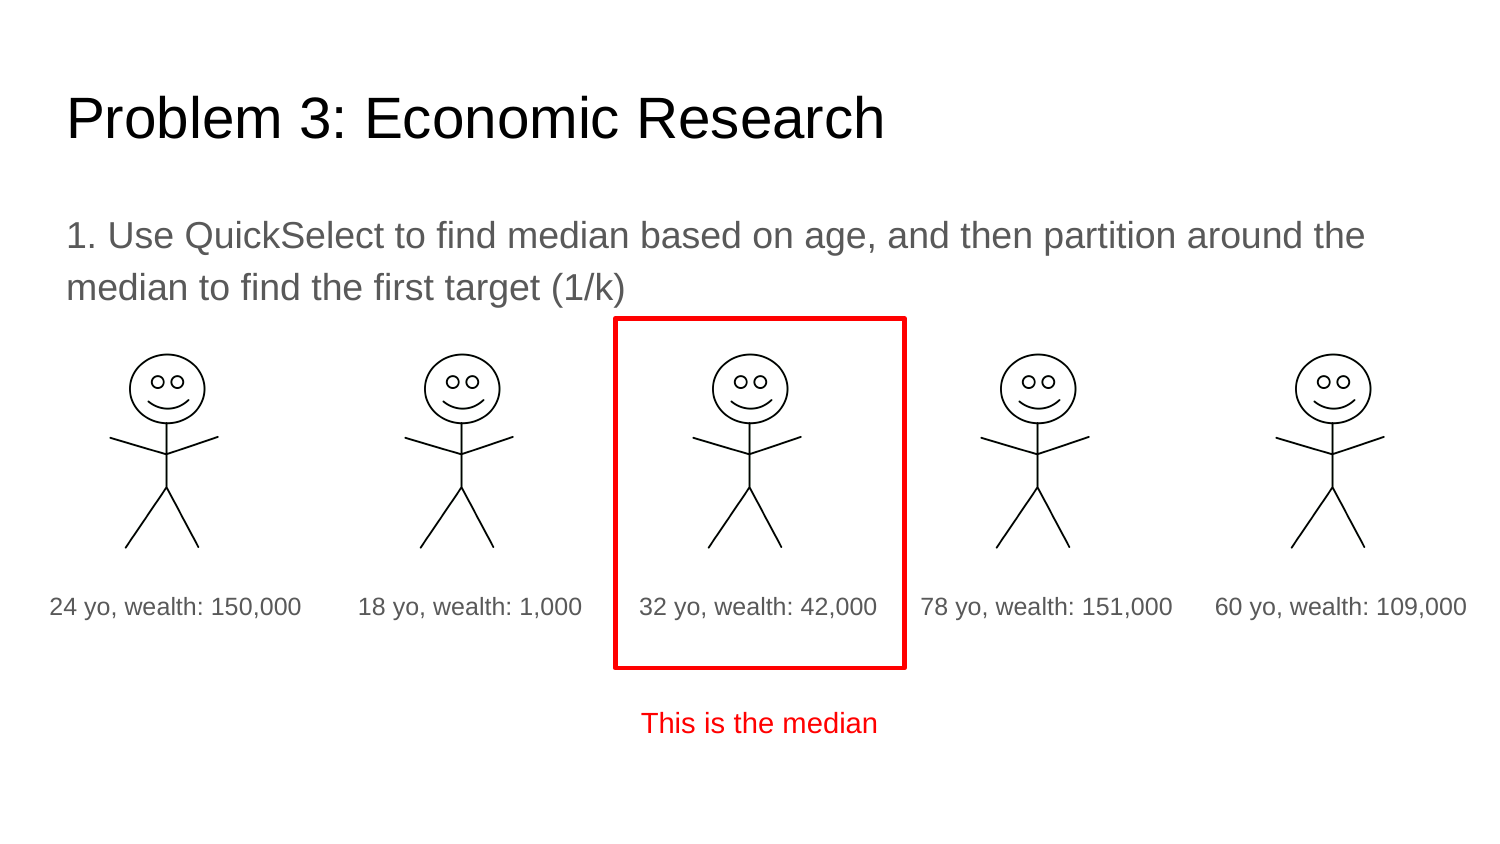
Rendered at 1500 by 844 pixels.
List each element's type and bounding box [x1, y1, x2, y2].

text_box [615, 318, 905, 669]
picture [373, 331, 544, 571]
picture [79, 331, 250, 571]
list [51, 189, 1449, 316]
picture [1244, 331, 1415, 571]
list [905, 570, 1500, 643]
picture [662, 331, 832, 571]
list [615, 683, 905, 756]
list [0, 570, 615, 643]
title [51, 72, 1449, 167]
picture [950, 331, 1121, 571]
